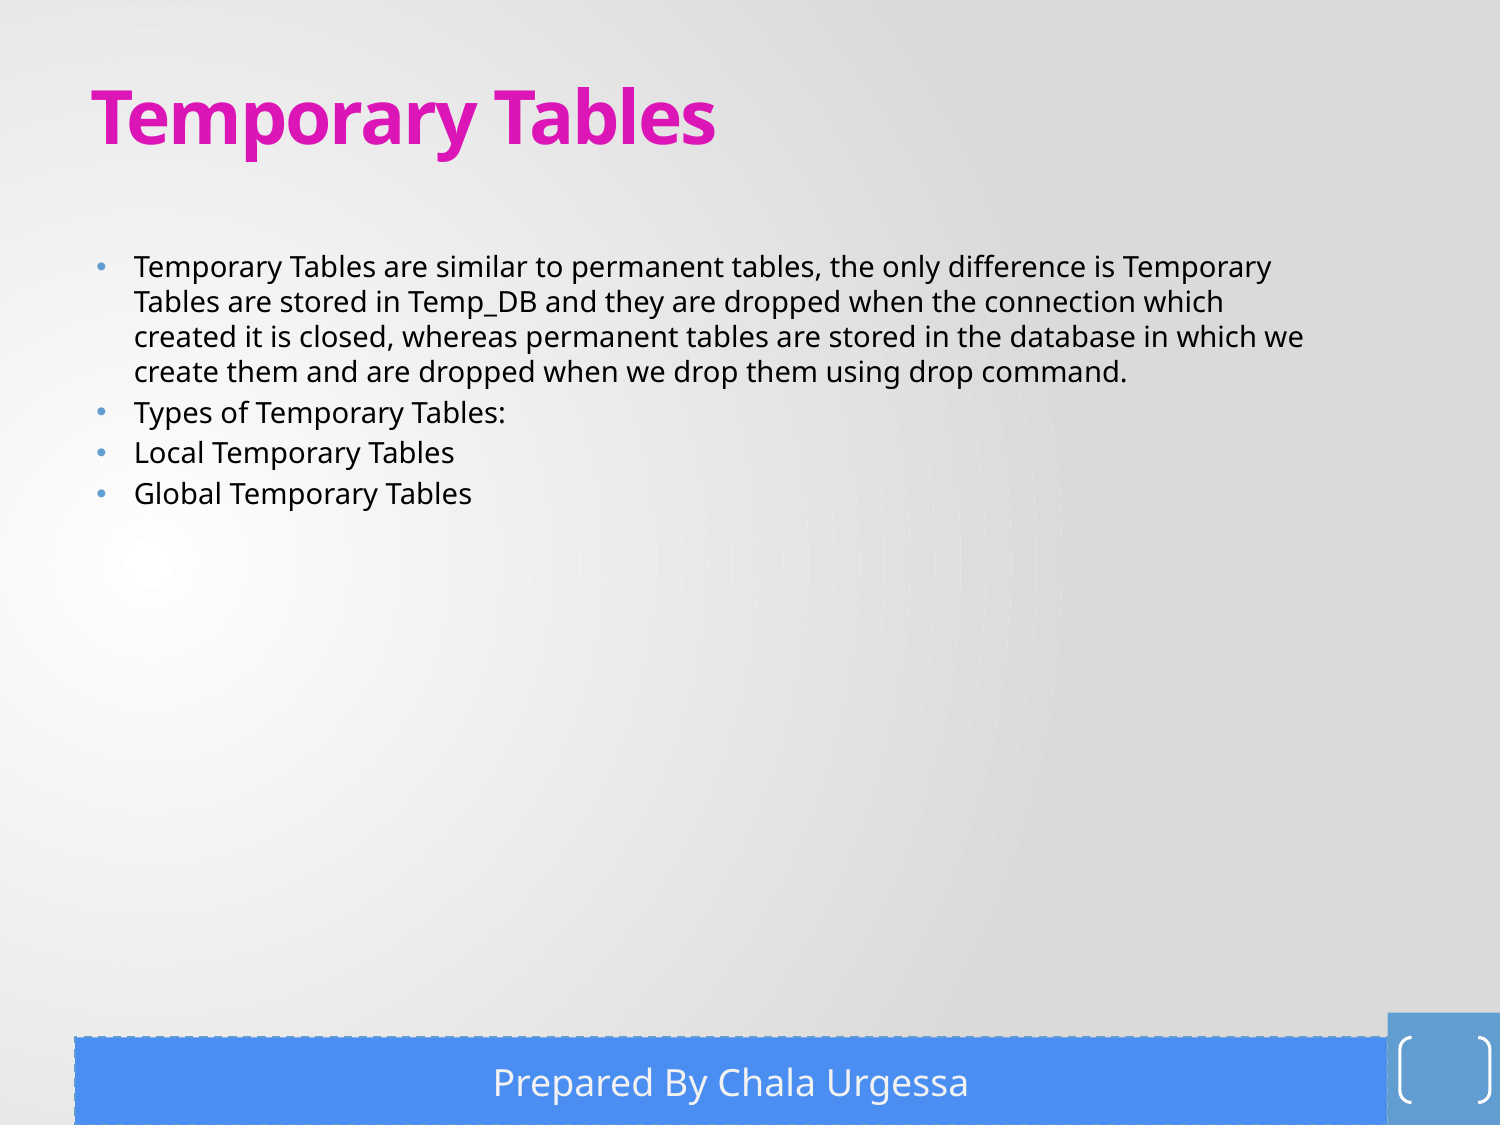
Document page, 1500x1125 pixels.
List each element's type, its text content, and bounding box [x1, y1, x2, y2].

title Temporary Tables [75, 50, 1325, 180]
slide_number [1398, 1035, 1492, 1105]
list Temporary Tables are similar to permanent tables, the only difference is Temporary Tables are stored in Temp_DB and they are dropped when the connection which created it is closed, whereas permanent tables are stored in the database in which we create them and are dropped when we drop them using drop command. Types of Temporary Tables: Local Temporary Tables Global Temporary Tables [62, 200, 1338, 650]
